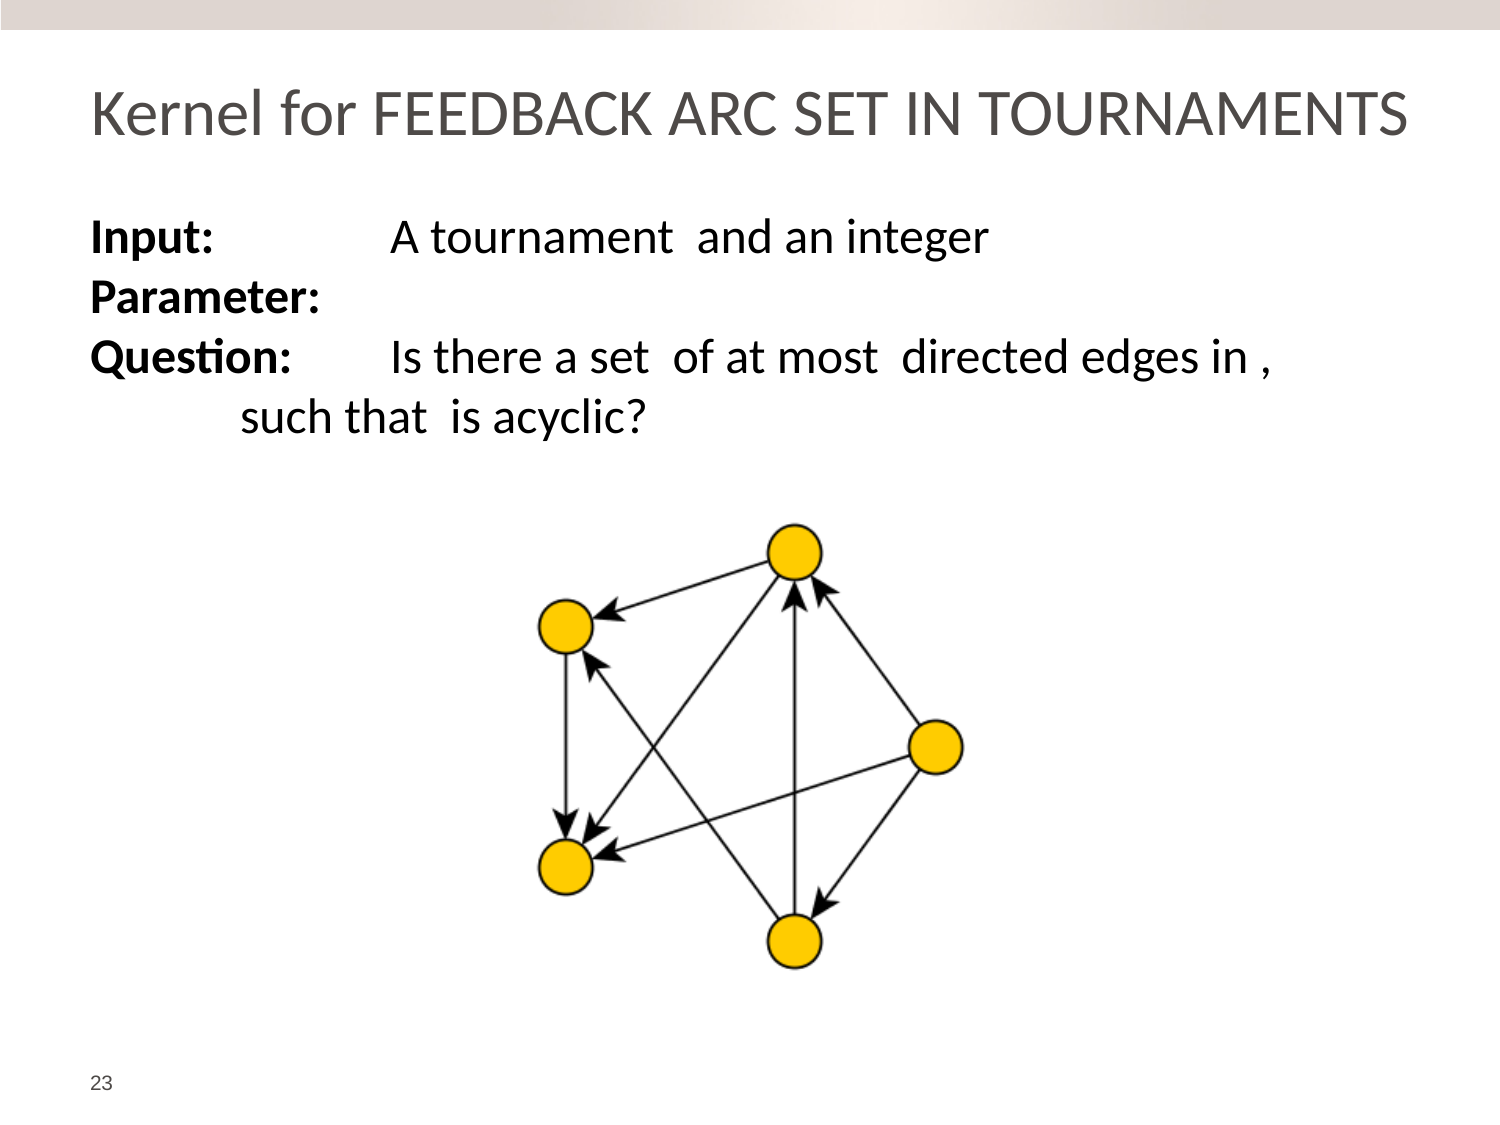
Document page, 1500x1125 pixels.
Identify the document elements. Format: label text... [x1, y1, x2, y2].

slide_number 23 [75, 1069, 396, 1115]
title Kernel for Feedback Arc Set in Tournaments [76, 57, 1427, 161]
picture [498, 484, 1001, 1006]
picture [0, 0, 1500, 30]
